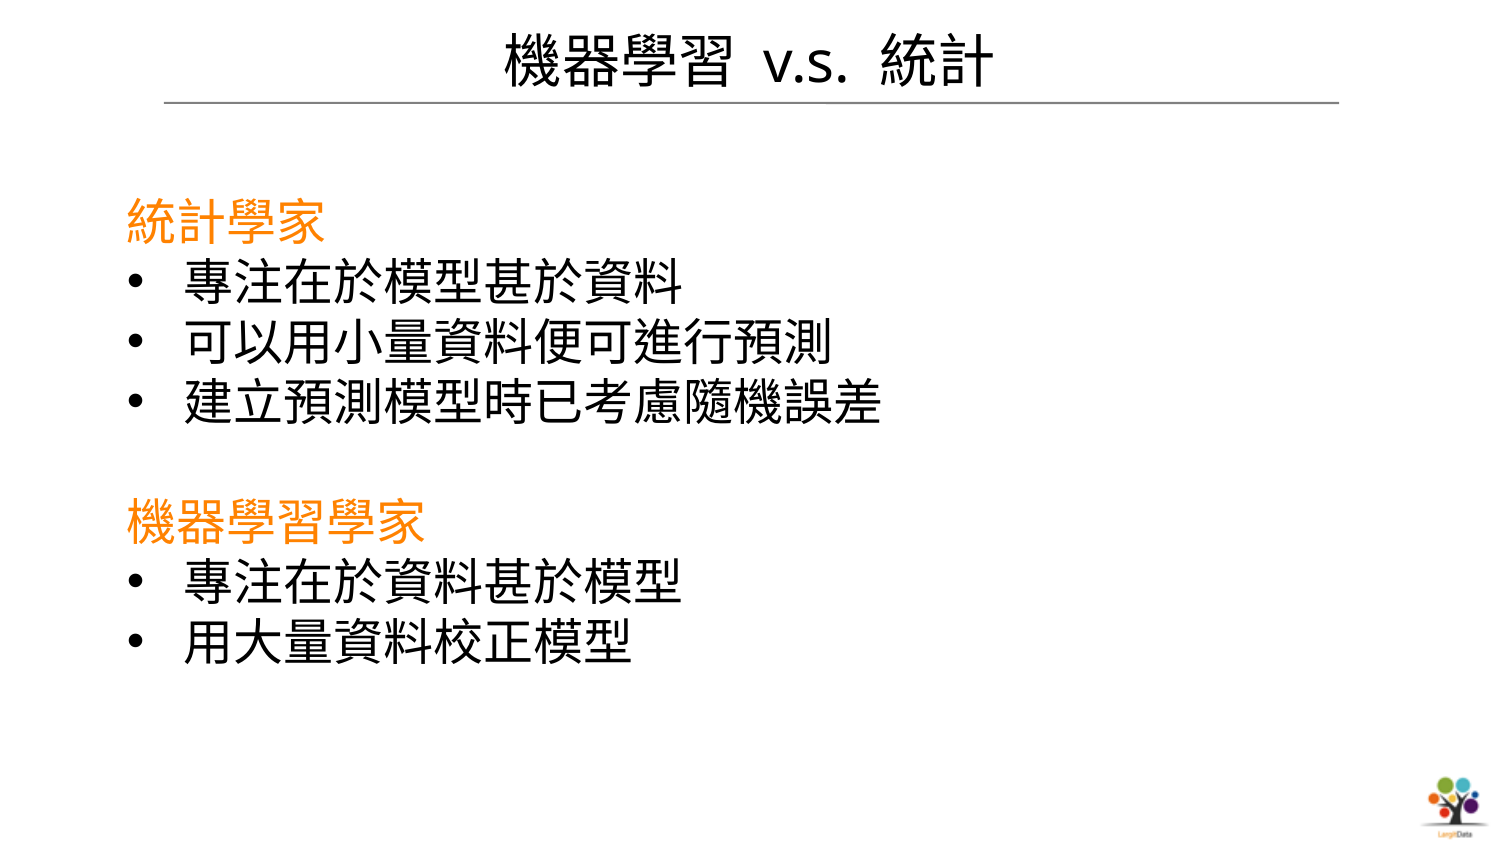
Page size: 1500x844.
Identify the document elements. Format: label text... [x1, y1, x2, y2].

text_box 機器學習 v.s. 統計 [262, 20, 1238, 98]
text_box 統計學家 專注在於模型甚於資料 可以用小量資料便可進行預測 建立預測模型時已考慮隨機誤差 機器學習學家 專注在於資料甚於模型 用大量資料校正模型 [112, 183, 1258, 679]
picture [1418, 775, 1493, 841]
